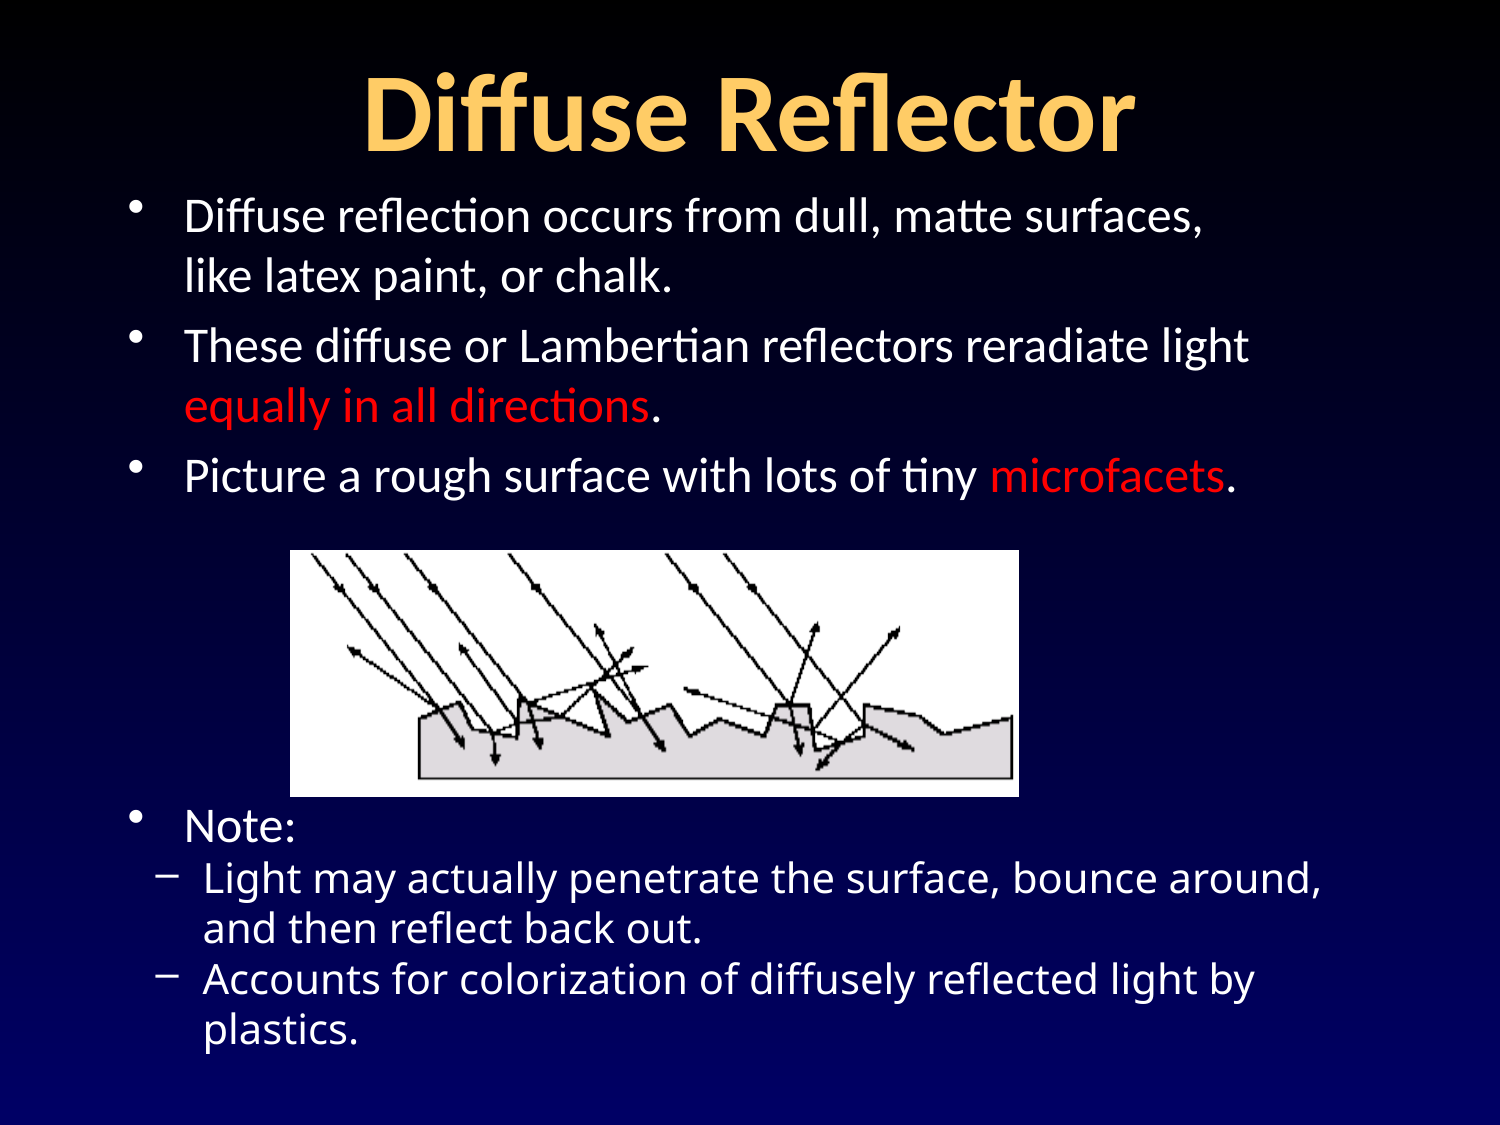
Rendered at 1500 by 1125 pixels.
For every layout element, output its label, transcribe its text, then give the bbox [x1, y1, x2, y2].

list Diffuse reflection occurs from dull, matte surfaces, like latex paint, or chalk. These diffuse or Lambertian reflectors reradiate light equally in all directions. Picture a rough surface with lots of tiny microfacets. Note: Light may actually penetrate the surface, bounce around, and then reflect back out. Accounts for colorization of diffusely reflected light by plastics. [112, 174, 1412, 1053]
picture [289, 549, 1020, 797]
title Diffuse Reflector [112, 12, 1388, 200]
